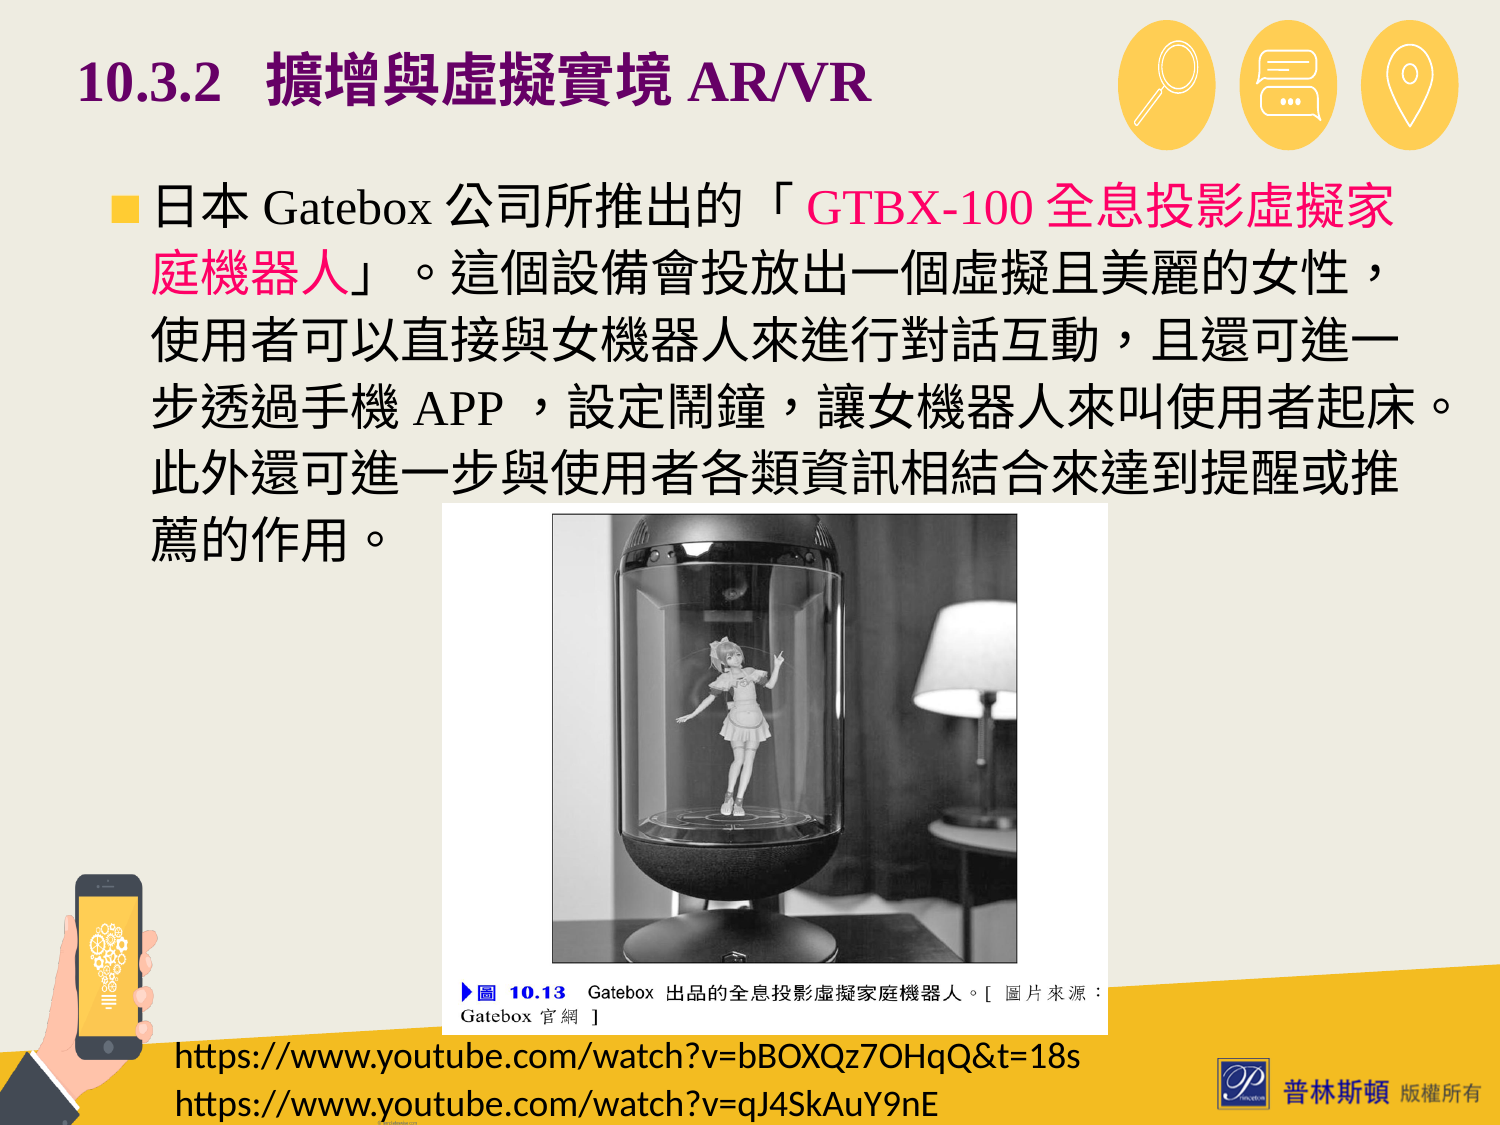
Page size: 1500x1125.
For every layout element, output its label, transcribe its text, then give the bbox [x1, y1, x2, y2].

picture [103, 187, 139, 223]
picture [0, 811, 159, 1125]
picture [442, 503, 1108, 1036]
title 10.3.2 擴增與虛擬實境AR/VR [76, 19, 1459, 114]
picture [1217, 1058, 1500, 1125]
text_box https://www.youtube.com/watch?v=bBOXQz7OHqQ&t=18s [159, 1023, 1108, 1071]
text_box https://www.youtube.com/watch?v=qJ4SkAuY9nE [159, 1071, 1108, 1125]
list 日本Gatebox公司所推出的「GTBX-100全息投影虛擬家庭機器人」。這個設備會投放出一個虛擬且美麗的女性，使用者可以直接與女機器人來進行對話互動，且還可進一步透過手機APP，設定鬧鐘，讓女機器人來叫使用者起床。此外還可進一步與使用者各類資訊相結合來達到提醒或推薦的作用。 [76, 160, 1459, 1059]
